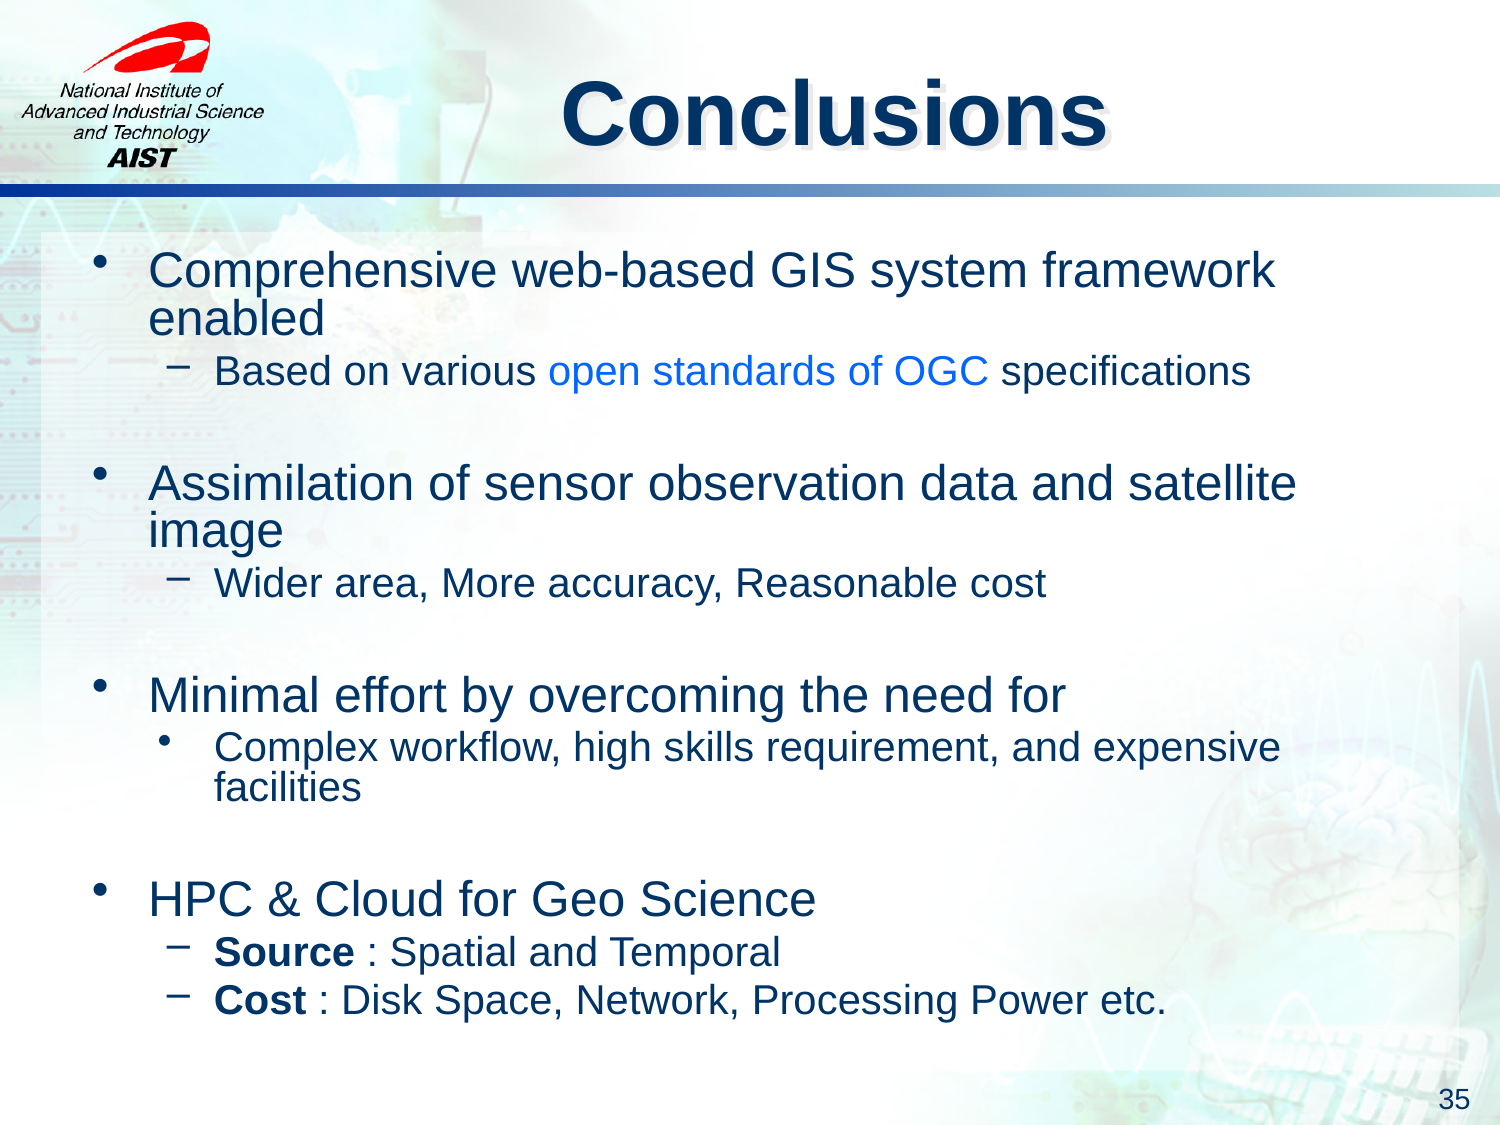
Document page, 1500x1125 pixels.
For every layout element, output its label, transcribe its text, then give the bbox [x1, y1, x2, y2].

picture [0, 0, 1500, 185]
picture [0, 196, 1500, 1125]
title Conclusions [194, 30, 1477, 188]
list Comprehensive web-based GIS system framework enabled Based on various open standards of OGC specifications Assimilation of sensor observation data and satellite image Wider area, More accuracy, Reasonable cost Minimal effort by overcoming the need for Complex workflow, high skills requirement, and expensive facilities HPC & Cloud for Geo Science Source : Spatial and Temporal Cost : Disk Space, Network, Processing Power etc. [76, 241, 1428, 1055]
slide_number 35 [1423, 1072, 1500, 1125]
